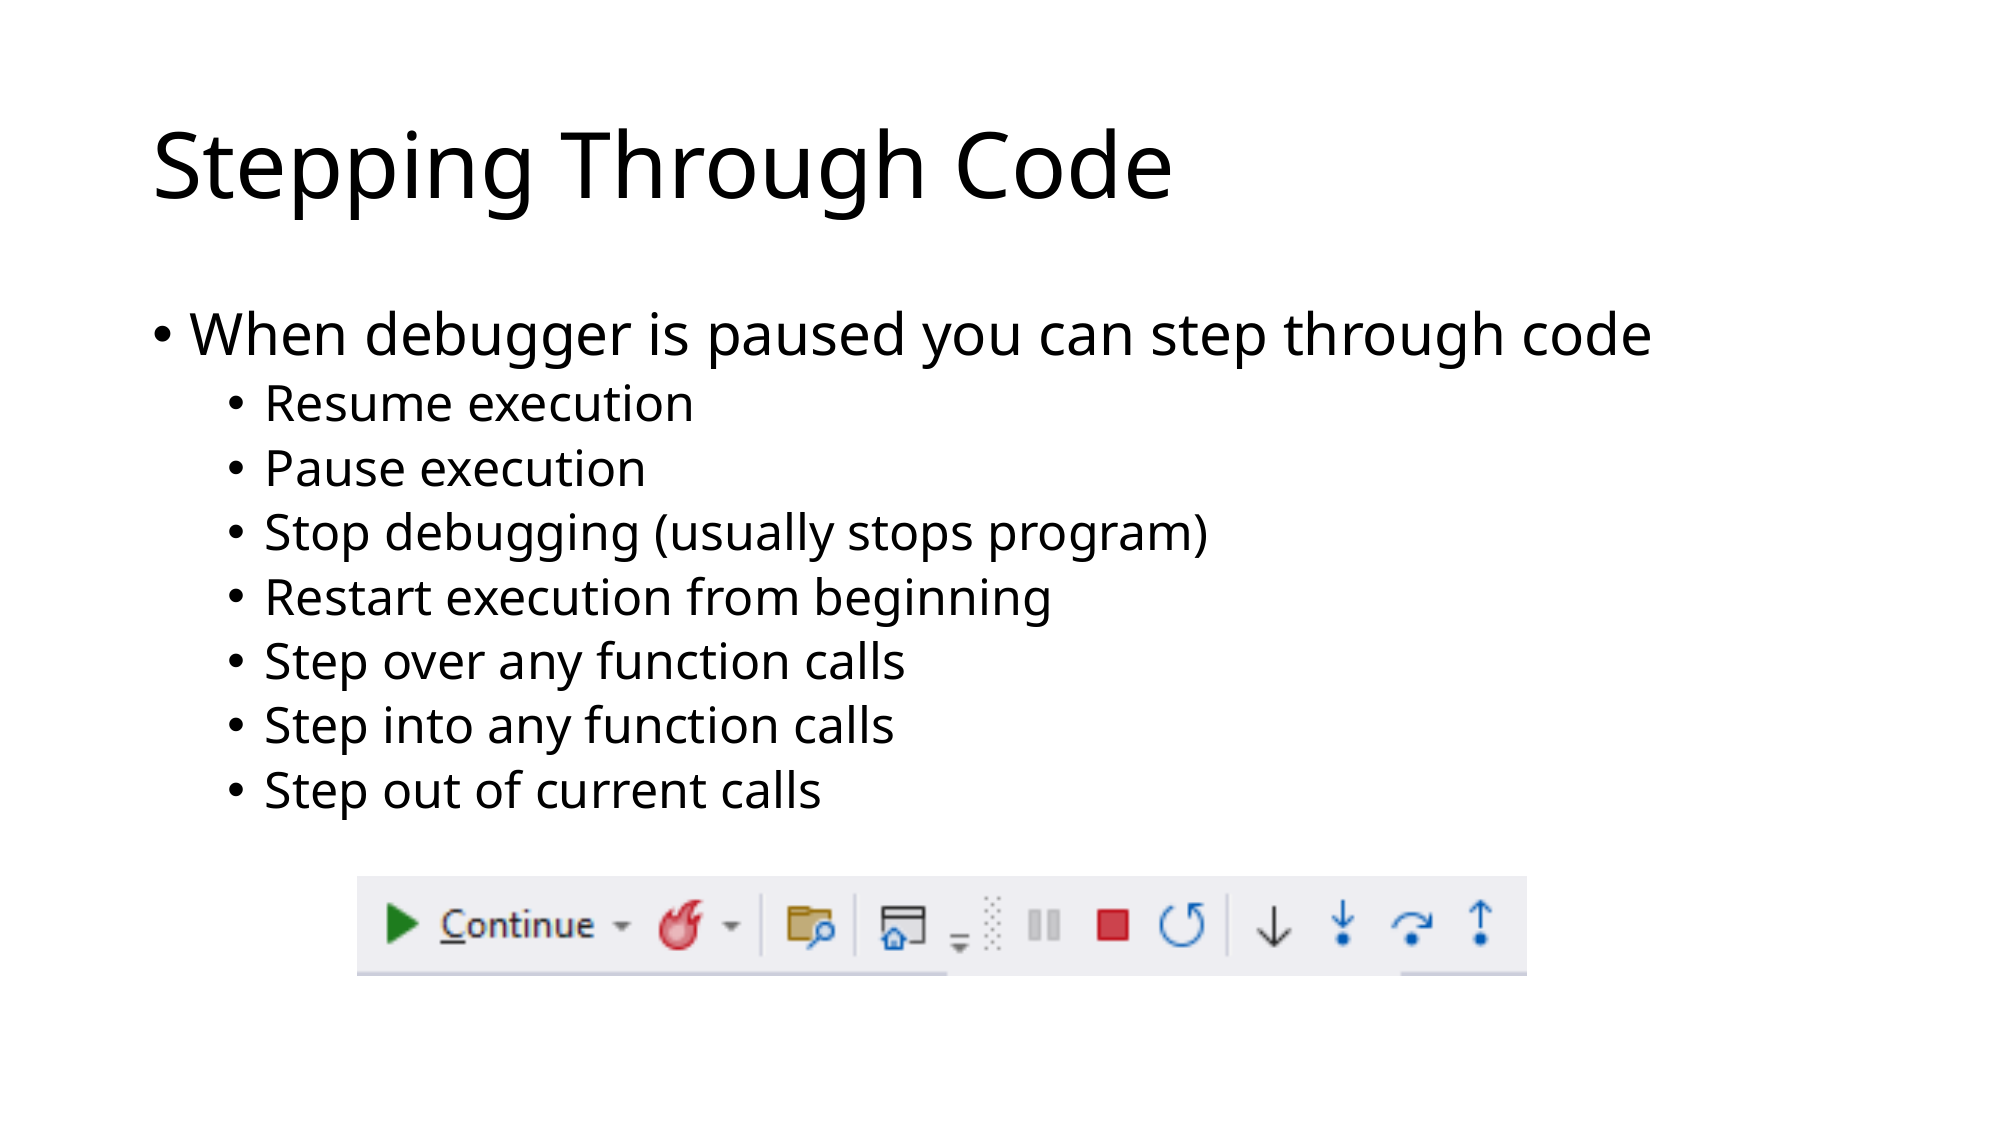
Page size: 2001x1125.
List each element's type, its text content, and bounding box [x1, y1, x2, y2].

title Stepping Through Code [137, 59, 1863, 278]
picture [357, 875, 1528, 977]
list When debugger is paused you can step through code Resume execution Pause execution Stop debugging (usually stops program) Restart execution from beginning Step over any function calls Step into any function calls Step out of current calls [137, 297, 1863, 1012]
